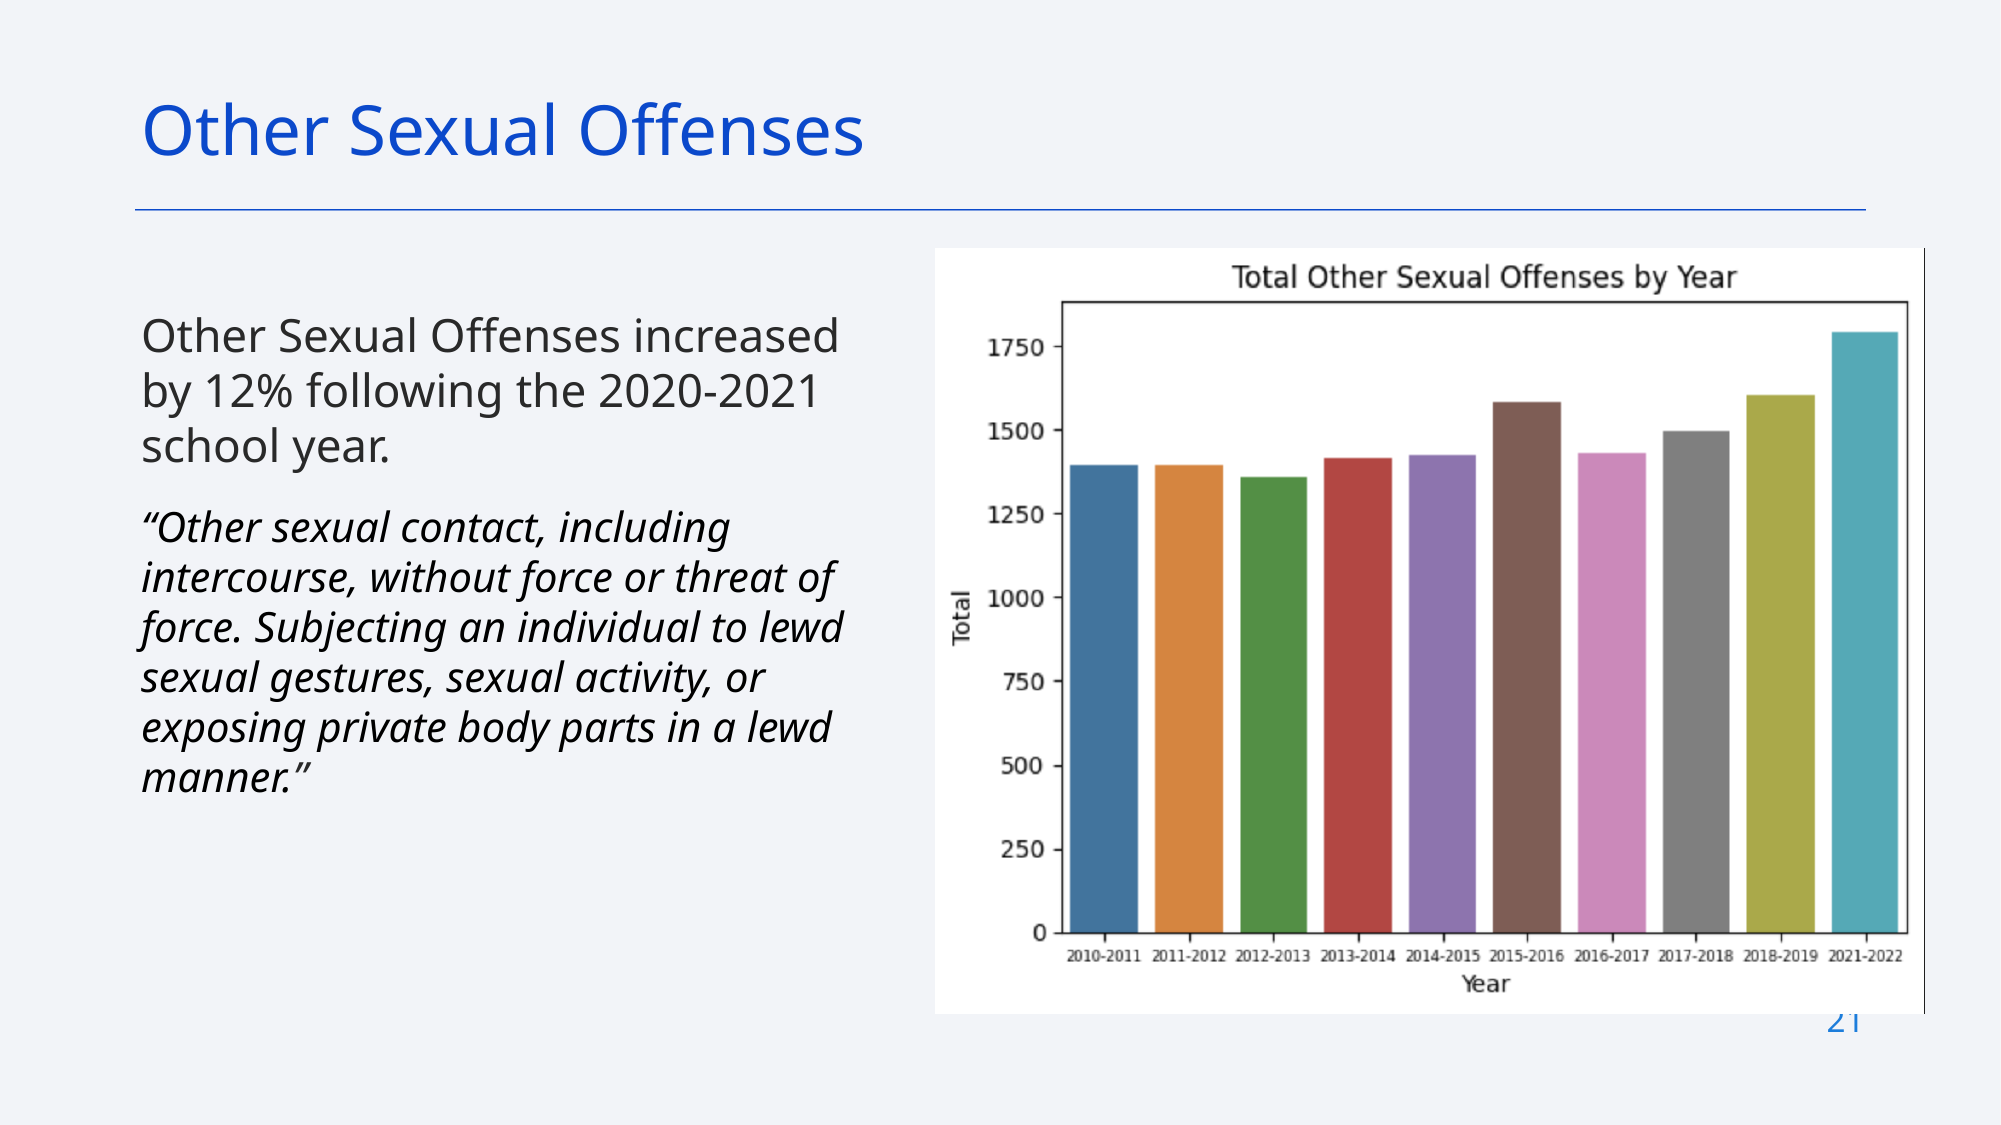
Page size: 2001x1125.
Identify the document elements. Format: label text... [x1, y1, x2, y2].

text_box Other Sexual Offenses [126, 88, 1852, 179]
picture [0, 0, 2001, 1125]
slide_number 21 [1429, 1014, 1880, 1055]
list Other Sexual Offenses increased by 12% following the 2020-2021 school year. “Other sexual contact, including intercourse, without force or threat of force. Subjecting an individual to lewd sexual gestures, sexual activity, or exposing private body parts in a lewd manner.” [126, 299, 891, 1037]
